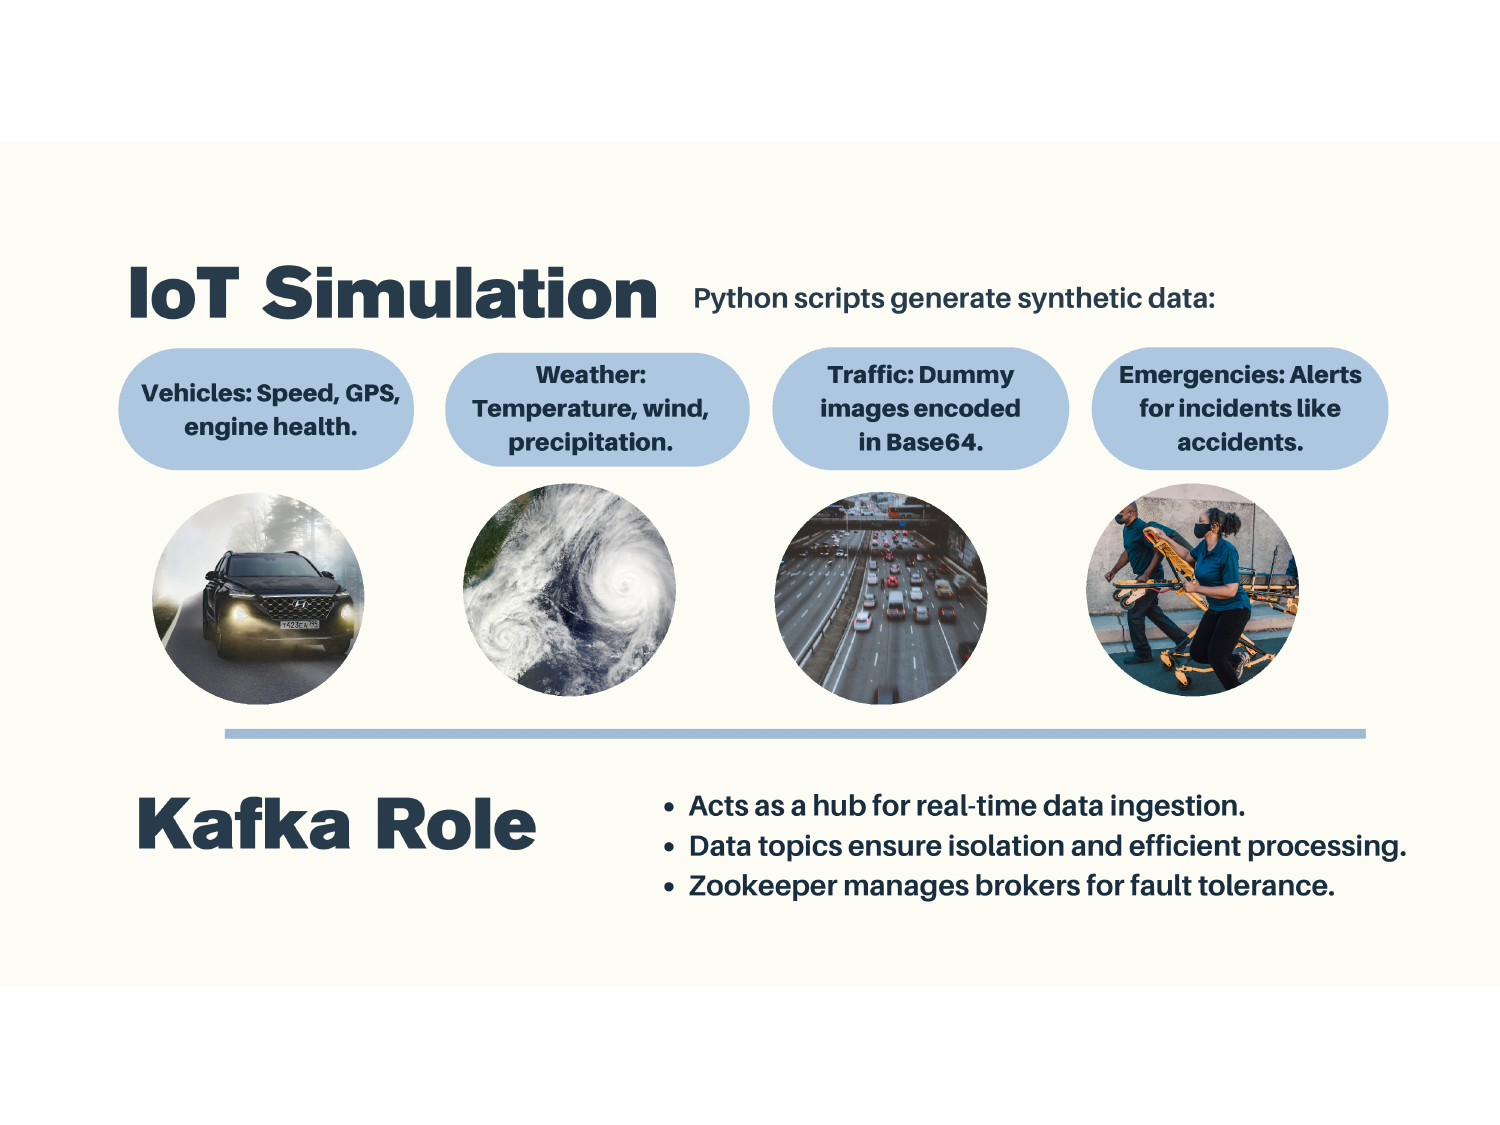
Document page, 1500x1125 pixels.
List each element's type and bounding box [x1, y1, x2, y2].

picture [0, 141, 1500, 987]
